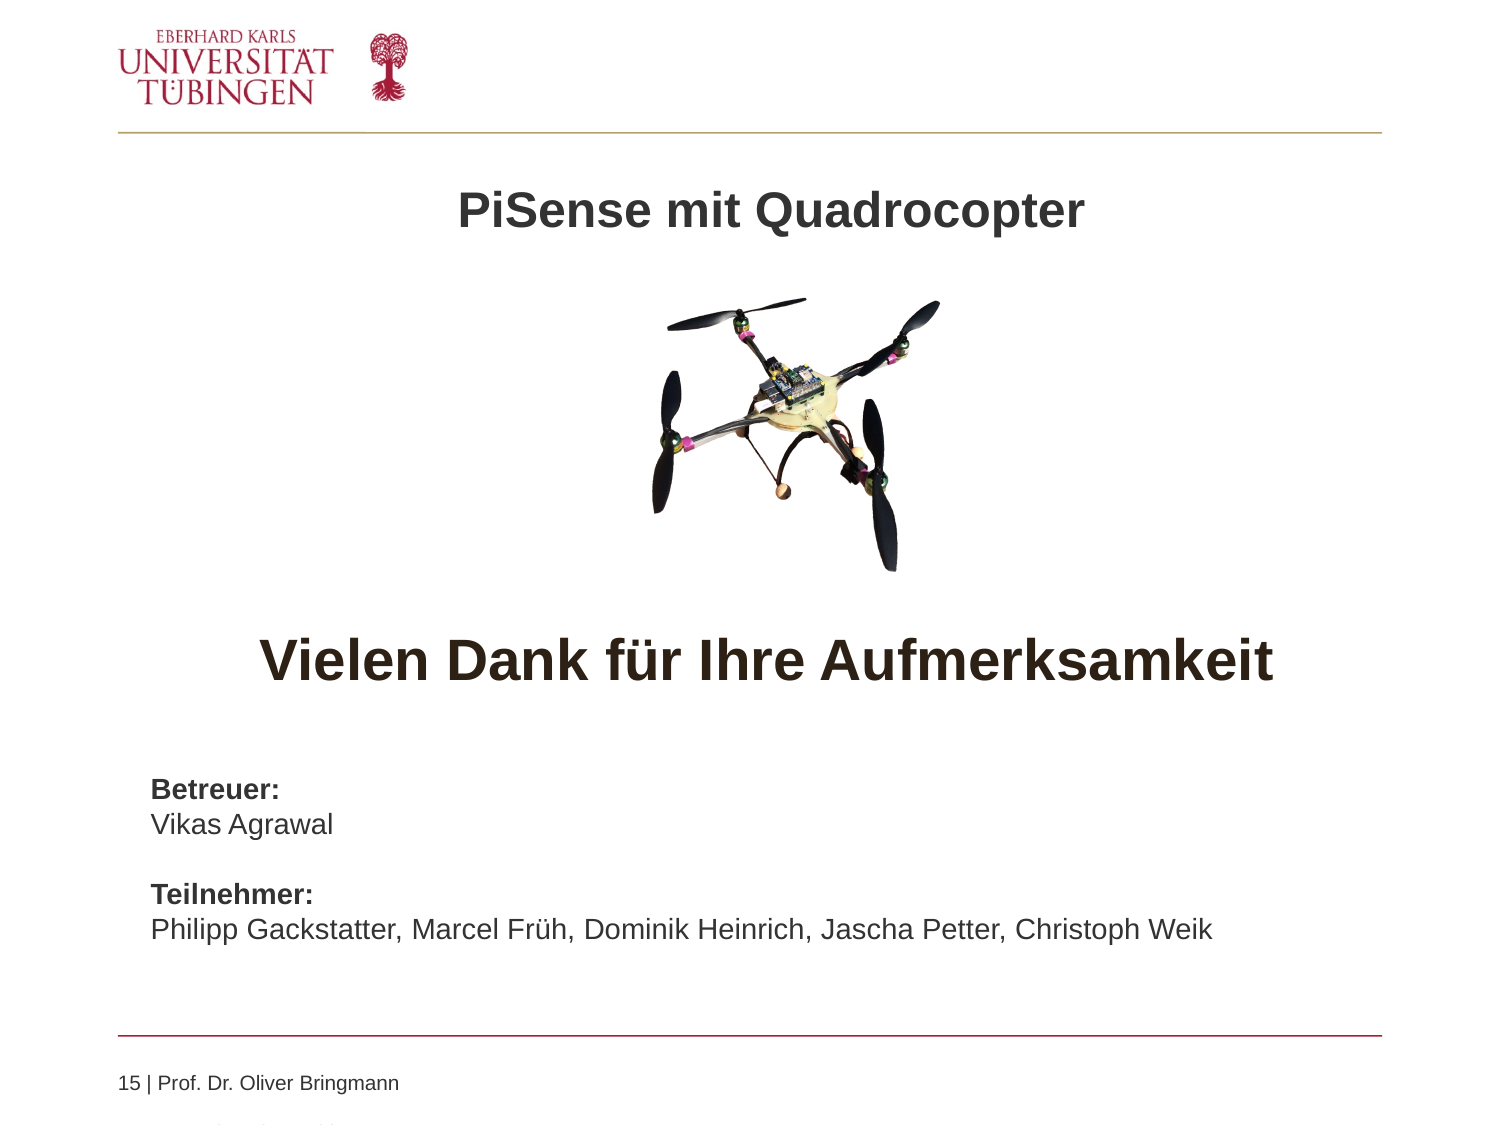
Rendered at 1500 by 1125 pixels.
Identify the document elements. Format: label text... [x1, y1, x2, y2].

text_box Betreuer: Vikas Agrawal Teilnehmer: Philipp Gackstatter, Marcel Früh, Dominik Heinrich, Jascha Petter, Christoph Weik [135, 763, 1500, 988]
text_box PiSense mit Quadrocopter [442, 170, 1187, 245]
title Vielen Dank für Ihre Aufmerksamkeit [259, 621, 1500, 693]
picture [117, 29, 408, 105]
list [631, 245, 957, 579]
